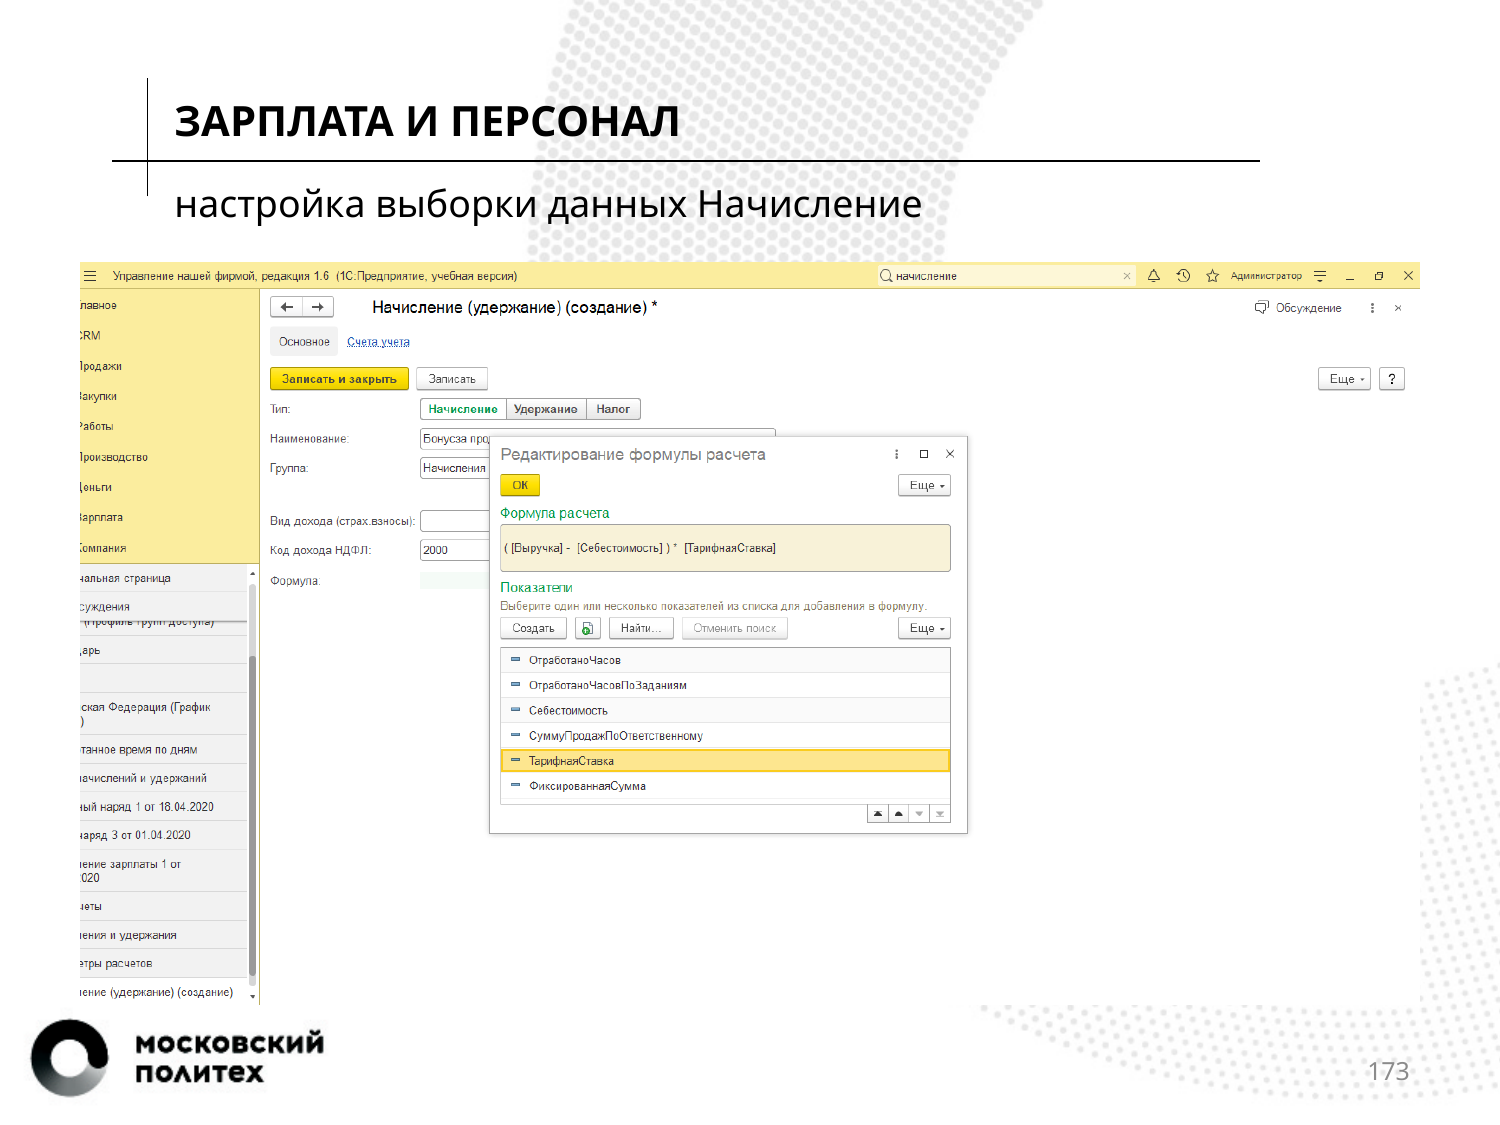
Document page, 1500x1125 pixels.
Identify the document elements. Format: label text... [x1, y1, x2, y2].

title настройка выборки данных Начисление [159, 161, 1427, 244]
text_box ЗАРПЛАТА И ПЕРСОНАЛ [159, 78, 1427, 161]
slide_number 173 [1074, 1042, 1425, 1103]
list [80, 262, 1420, 1006]
picture [0, 0, 1500, 1125]
